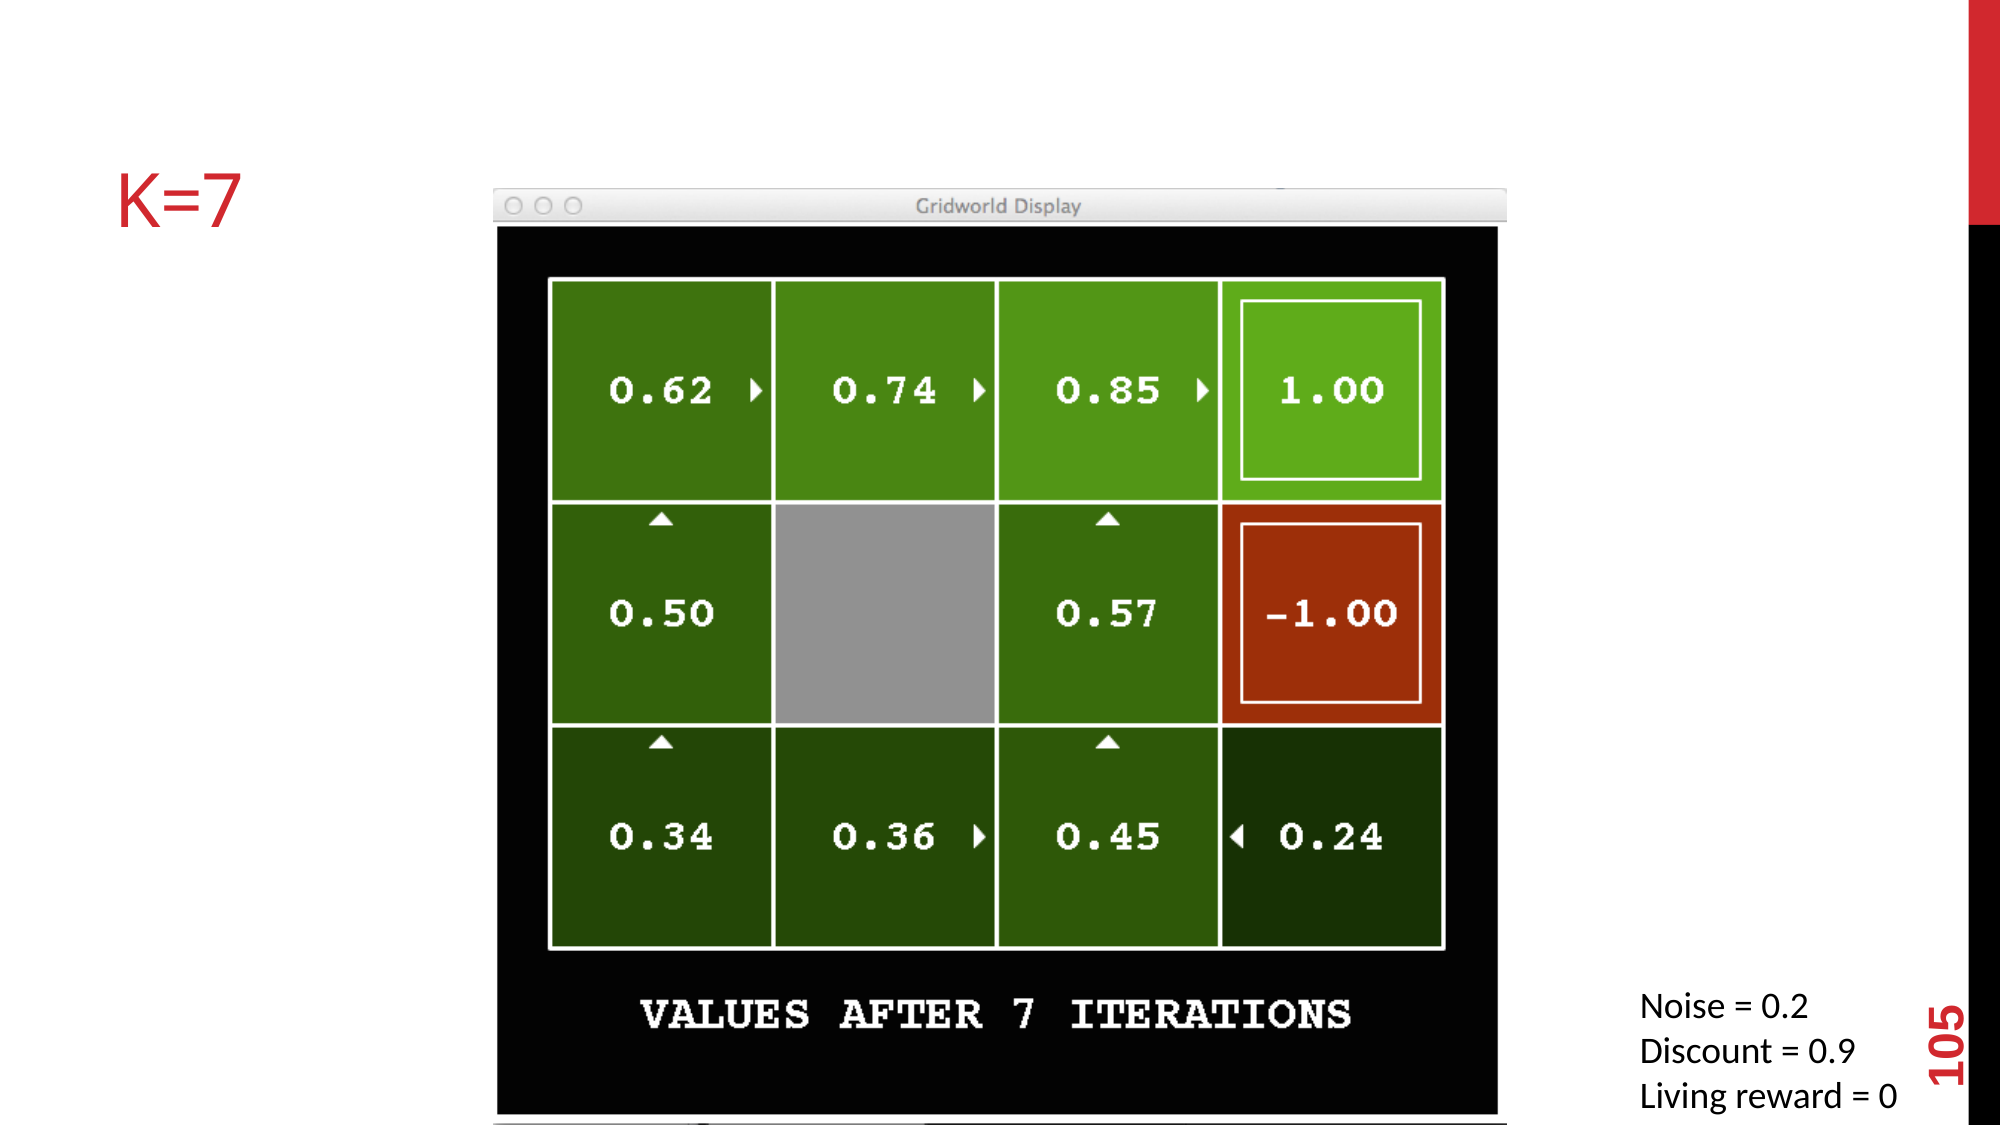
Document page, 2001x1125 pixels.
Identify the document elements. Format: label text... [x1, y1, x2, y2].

picture [493, 187, 1507, 1125]
slide_number 105 [1903, 887, 1984, 1104]
text_box Noise = 0.2 Discount = 0.9 Living reward = 0 [1624, 973, 2000, 1124]
title k=7 [99, 25, 1367, 250]
